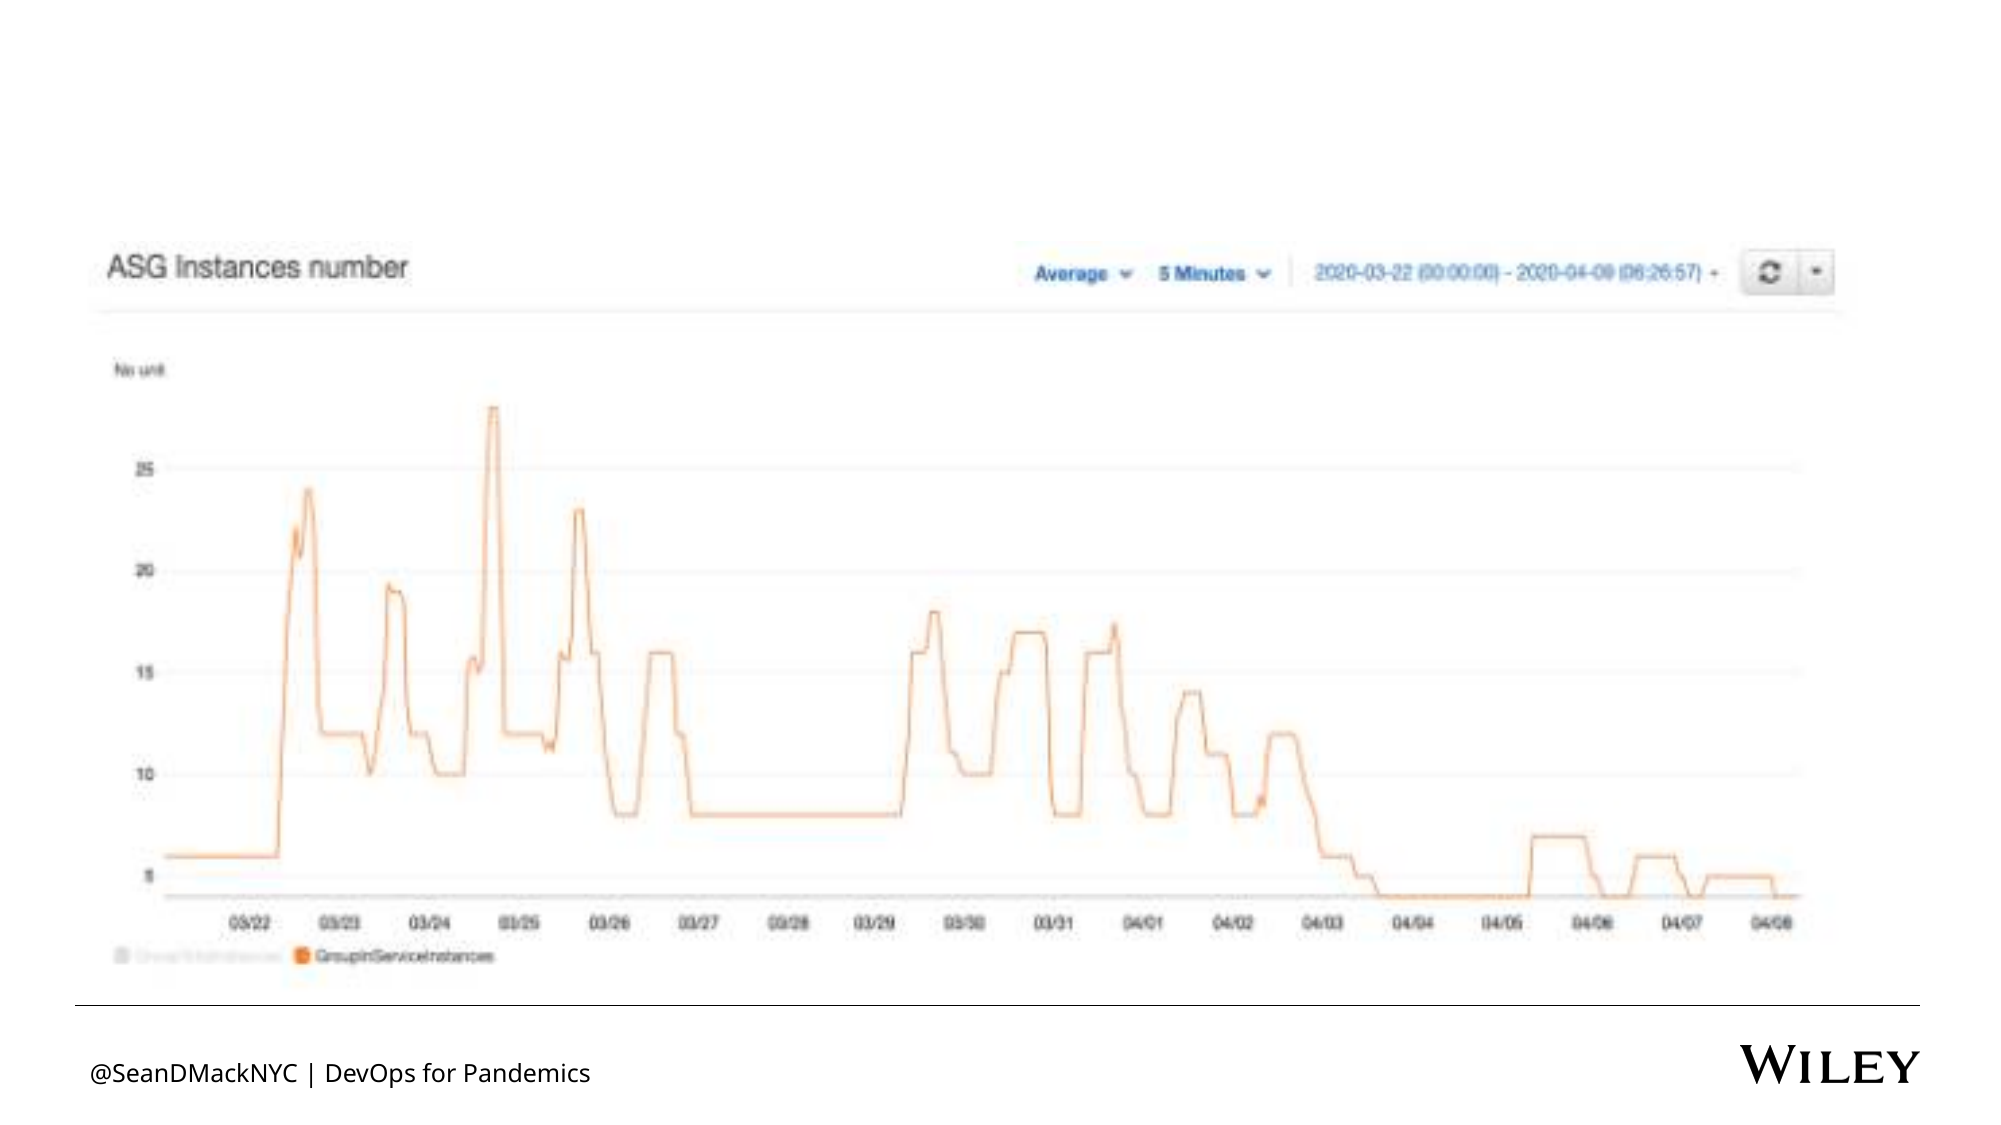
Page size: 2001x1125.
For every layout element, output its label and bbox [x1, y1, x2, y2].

picture [1740, 1045, 1920, 1084]
picture [68, 241, 1868, 1000]
